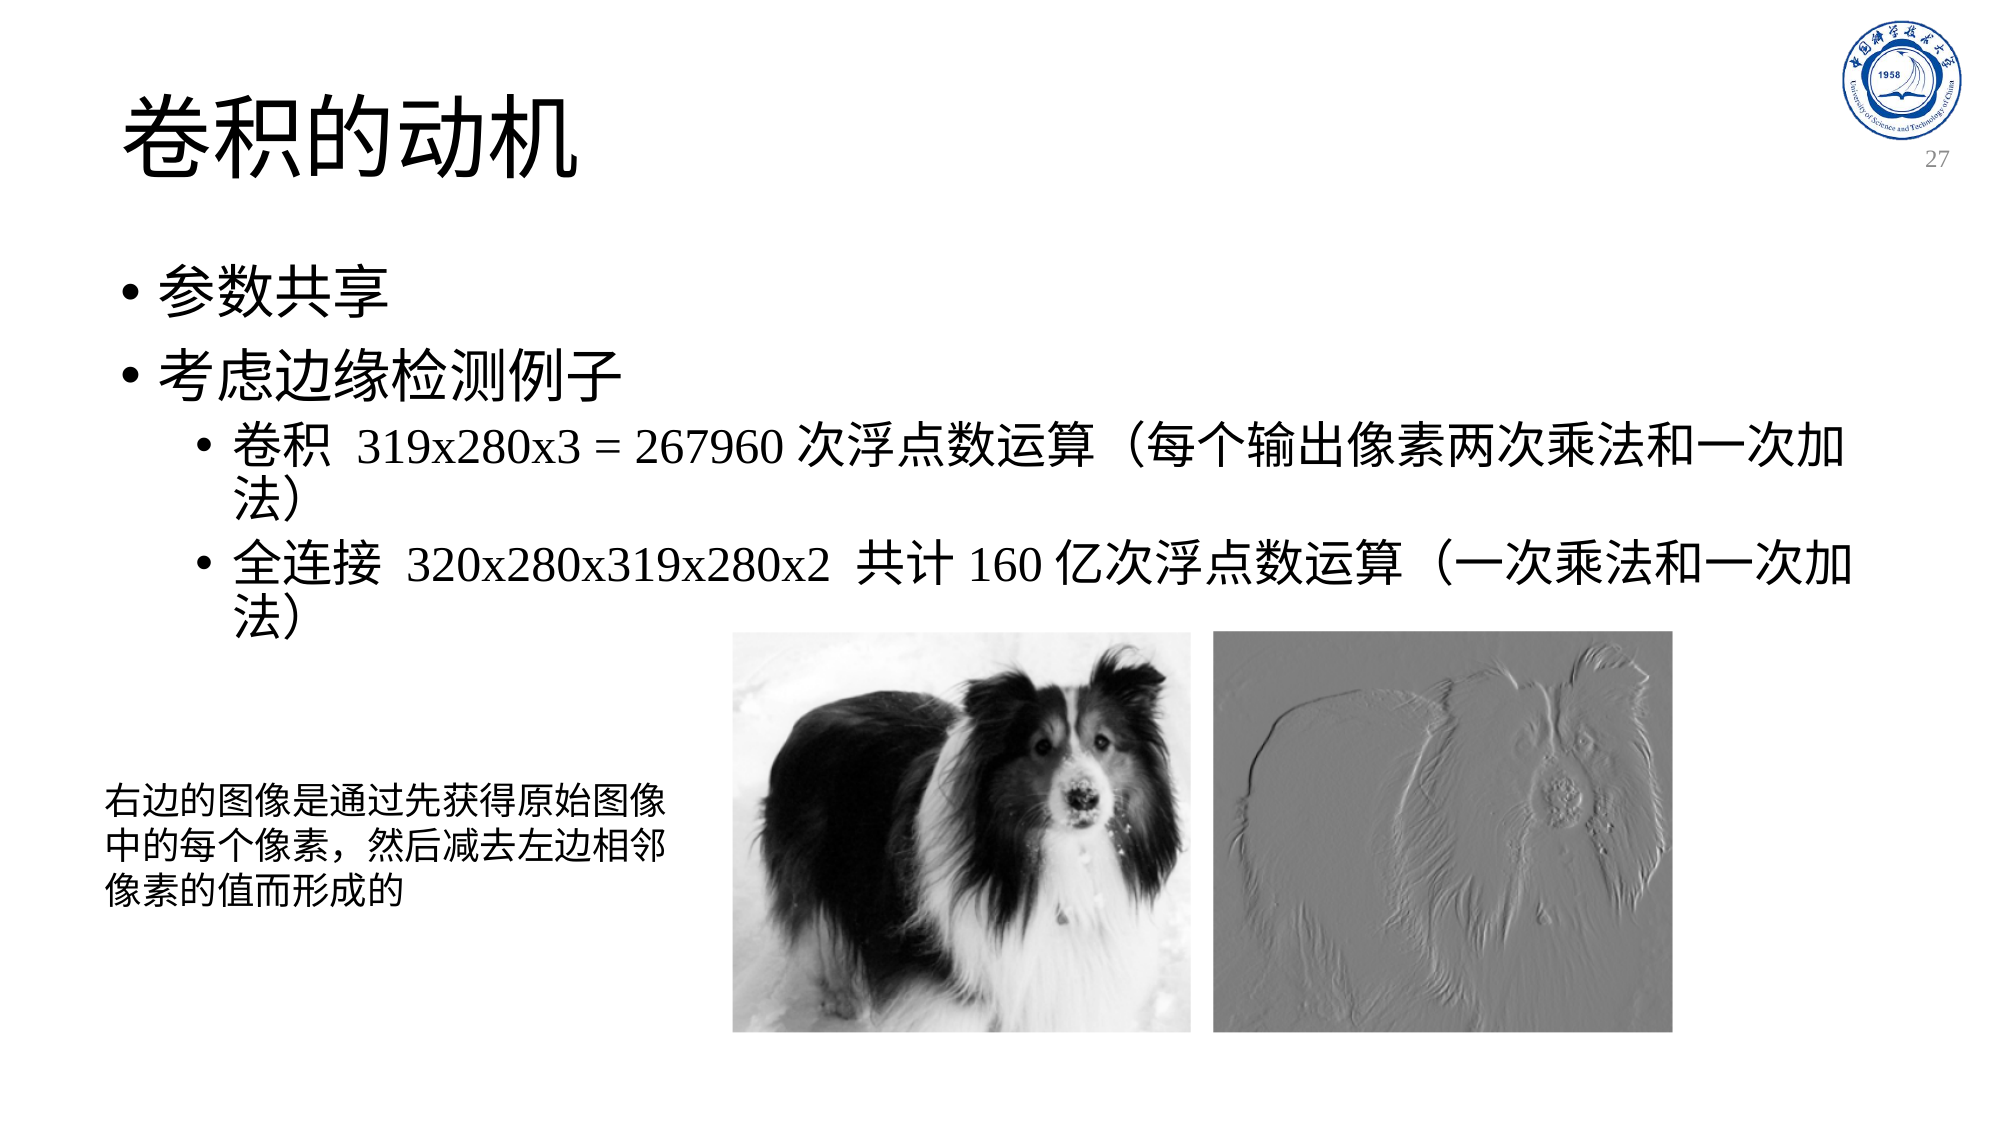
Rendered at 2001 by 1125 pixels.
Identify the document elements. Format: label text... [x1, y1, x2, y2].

slide_number 27 [1514, 127, 1965, 188]
list 参数共享 考虑边缘检测例子 卷积 319x280x3 = 267960次浮点数运算（每个输出像素两次乘法和一次加法） 全连接 320x280x319x280x2 共计160亿次浮点数运算（一次乘法和一次加法） [105, 255, 1900, 1076]
text_box 右边的图像是通过先获得原始图像中的每个像素，然后减去左边相邻像素的值而形成的 [89, 769, 692, 965]
picture [708, 604, 1694, 1055]
title 卷积的动机 [105, 59, 1900, 223]
picture [1839, 17, 1965, 127]
